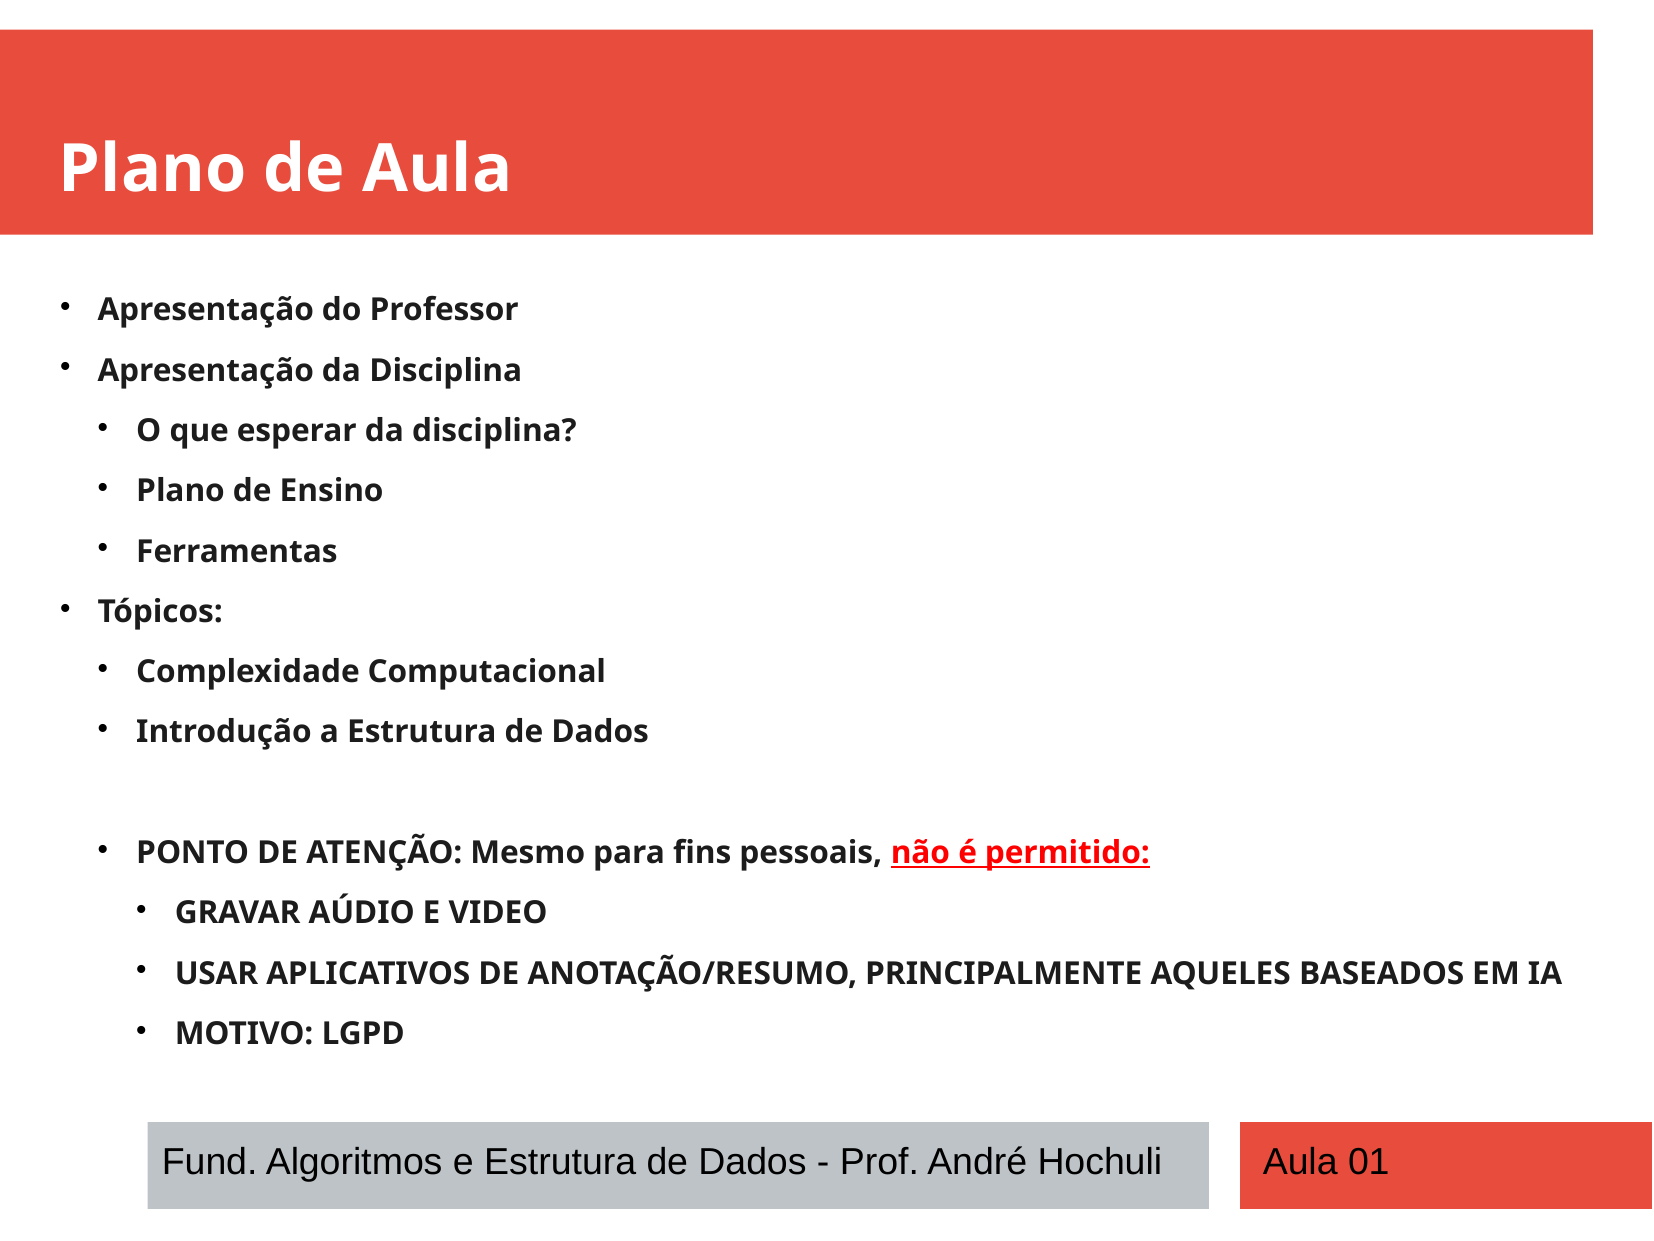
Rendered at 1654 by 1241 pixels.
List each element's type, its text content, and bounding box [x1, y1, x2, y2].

text_box Aula 01 [1248, 1129, 1622, 1188]
text_box Apresentação do Professor Apresentação da Disciplina O que esperar da disciplina? Plano de Ensino Ferramentas Tópicos: Complexidade Computacional Introdução a Estrutura de Dados PONTO DE ATENÇÃO: Mesmo para fins pessoais, não é permitido: GRAVAR AÚDIO E VIDEO USAR APLICATIVOS DE ANOTAÇÃO/RESUMO, PRINCIPALMENTE AQUELES BASEADOS EM IA MOTIVO: LGPD [59, 289, 1564, 1056]
text_box Fund. Algoritmos e Estrutura de Dados - Prof. André Hochuli [147, 1129, 1204, 1188]
text_box Plano de Aula [59, 59, 1593, 206]
